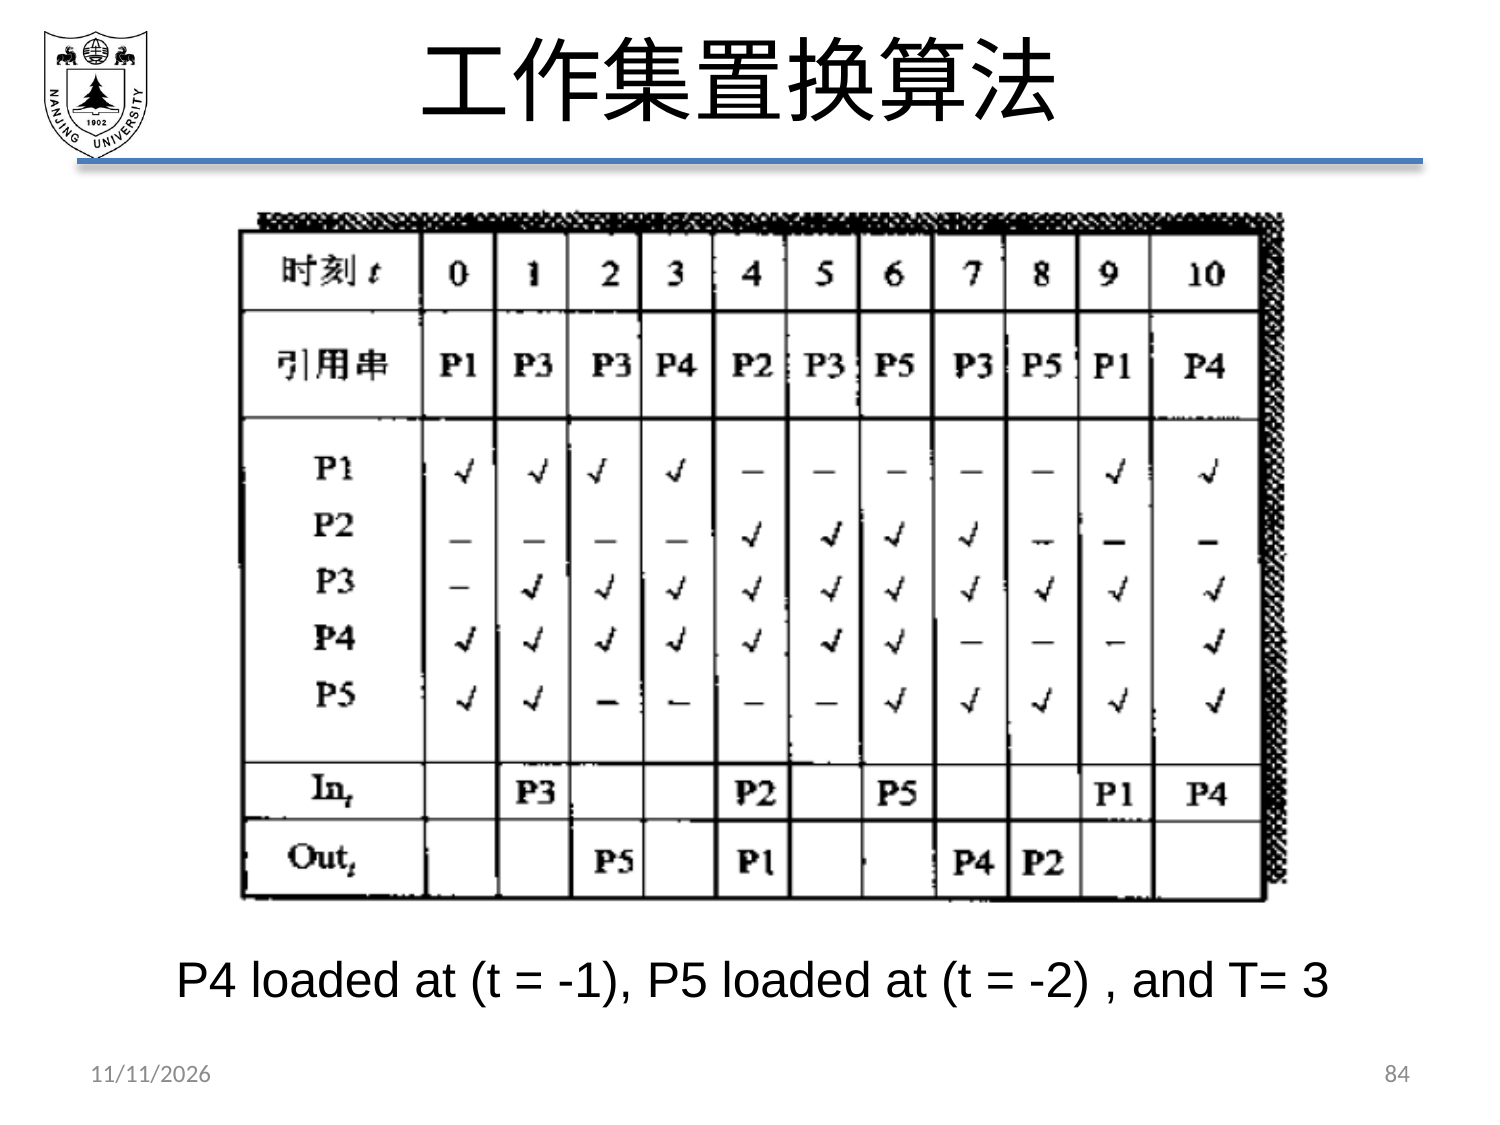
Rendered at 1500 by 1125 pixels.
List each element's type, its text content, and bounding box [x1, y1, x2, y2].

slide_number 84 [1074, 1042, 1425, 1103]
picture [41, 30, 75, 161]
text_box P4 loaded at (t = -1), P5 loaded at (t = -2) , and T= 3 [161, 939, 1425, 1015]
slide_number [75, 1042, 425, 1103]
picture [182, 184, 1299, 909]
title 工作集置换算法 [75, 0, 1425, 161]
